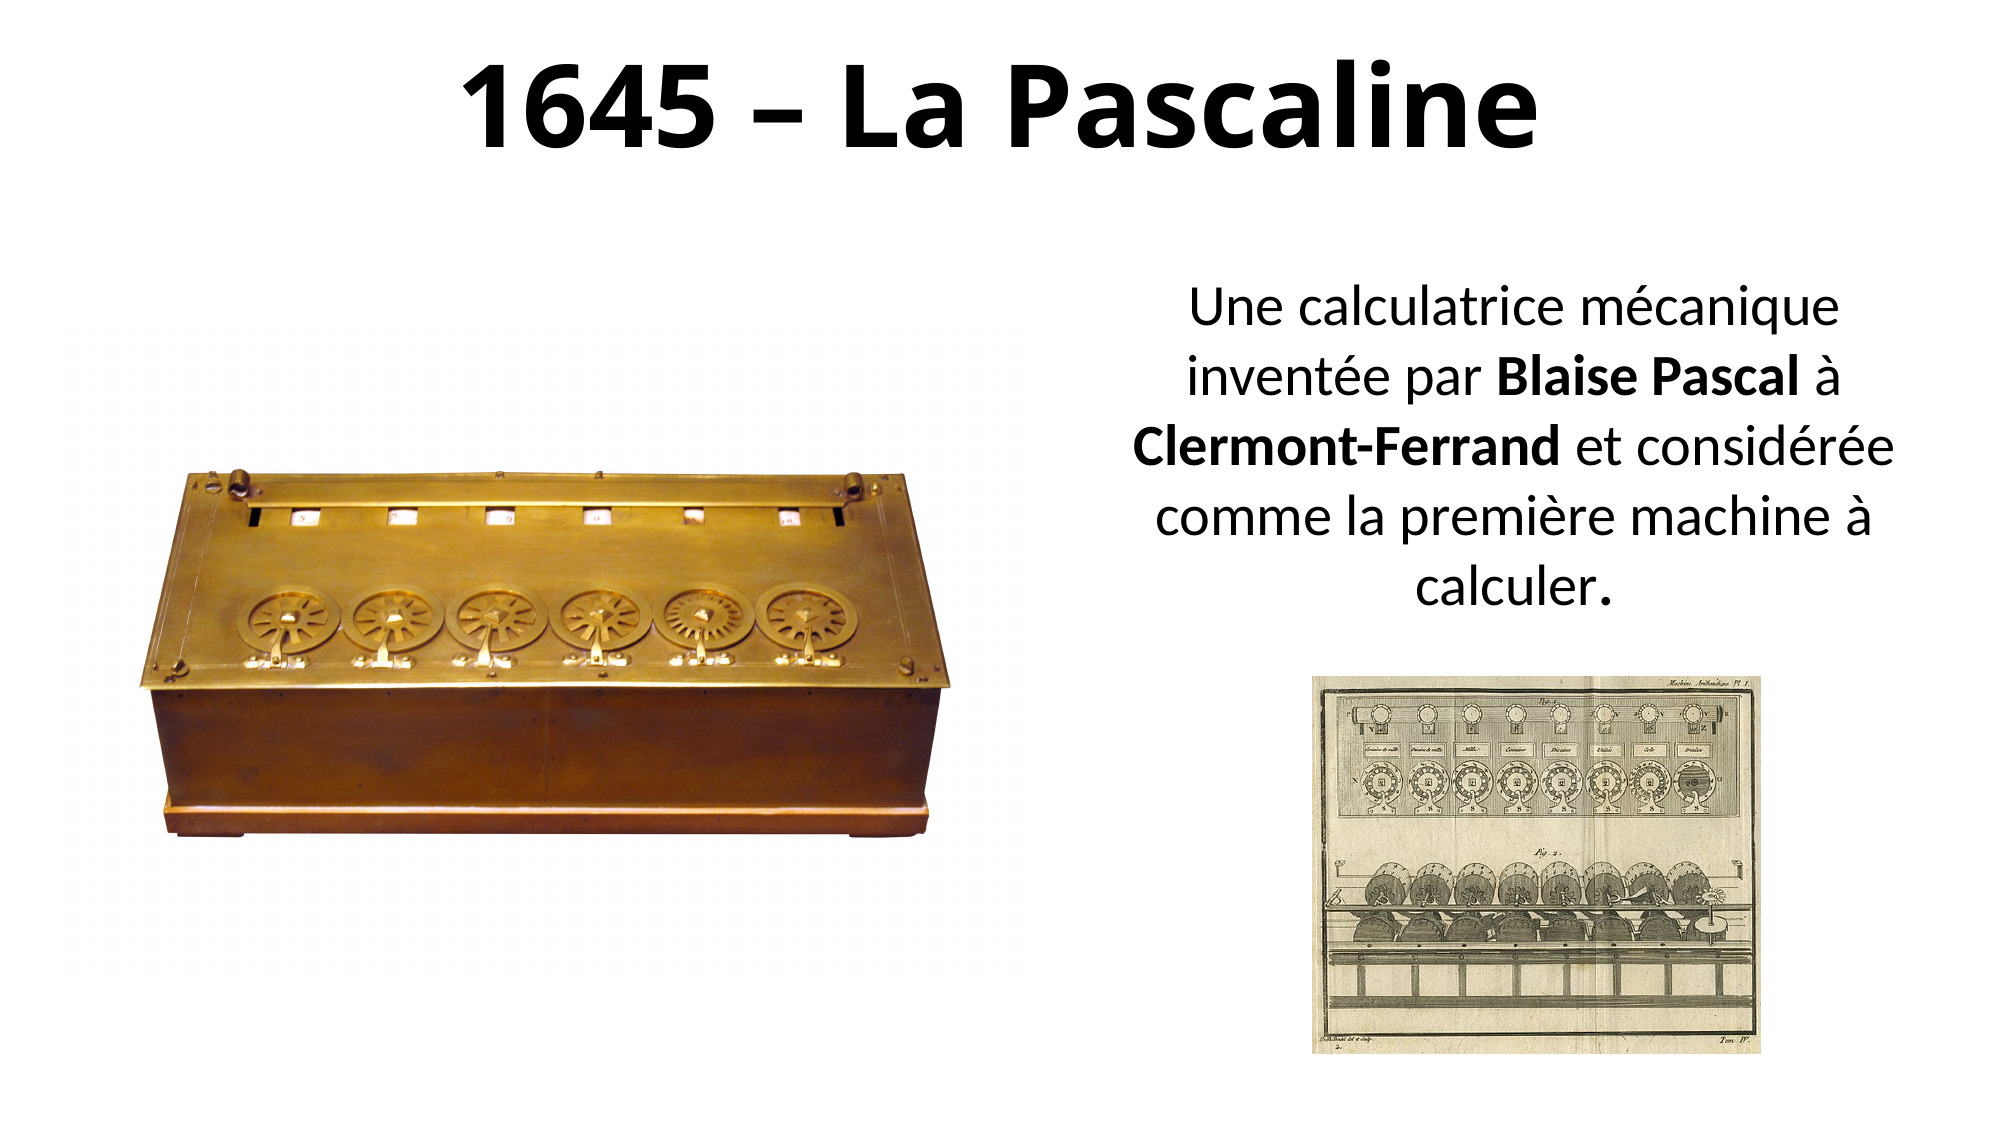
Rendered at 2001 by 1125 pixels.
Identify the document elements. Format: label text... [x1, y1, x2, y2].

picture [55, 326, 1033, 979]
title 1645 – La Pascaline [66, 40, 1934, 180]
picture [1311, 676, 1761, 1054]
text_box Une calculatrice mécanique inventée par Blaise Pascal à Clermont-Ferrand et considérée comme la première machine à calculer. [1084, 259, 1945, 625]
